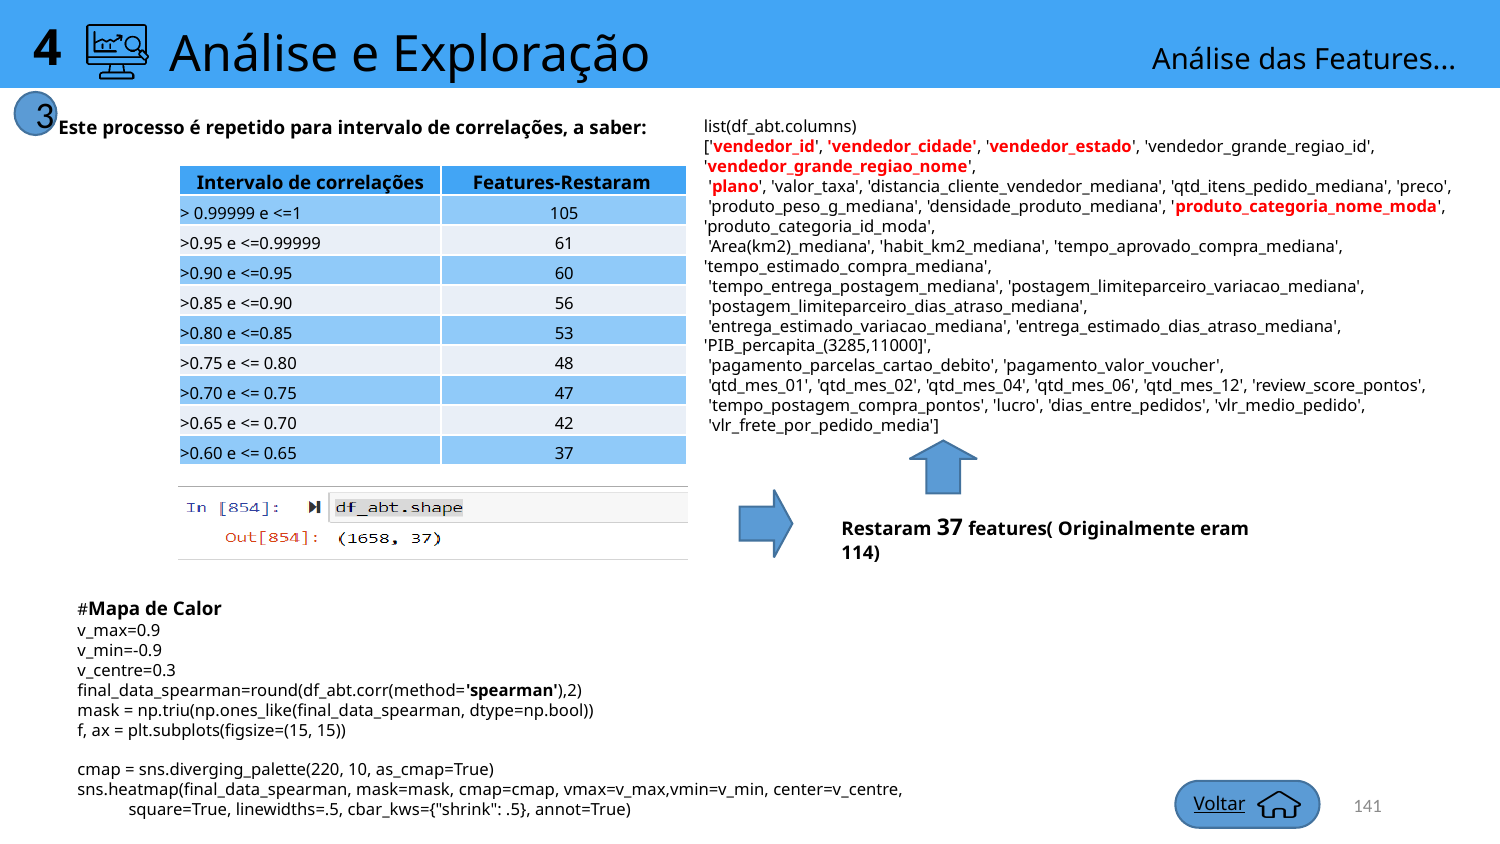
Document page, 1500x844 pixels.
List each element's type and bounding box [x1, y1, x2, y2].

text_box [0, 0, 1500, 90]
picture [1257, 791, 1301, 818]
text_box [14, 91, 644, 147]
table_cell [442, 436, 686, 464]
table_cell [180, 406, 440, 434]
text_box [1174, 779, 1321, 829]
slide_number [1331, 782, 1397, 827]
picture [178, 483, 688, 564]
table_cell [442, 226, 686, 254]
picture [86, 20, 149, 84]
table_cell [442, 316, 686, 344]
table_cell [442, 196, 686, 224]
table_cell [442, 406, 686, 434]
table_header [442, 166, 686, 194]
text_box [710, 108, 1447, 558]
table_cell [180, 346, 440, 374]
table_header [180, 166, 440, 194]
table_cell [442, 346, 686, 374]
table_cell [180, 196, 440, 224]
table_cell [180, 226, 440, 254]
table_cell [442, 286, 686, 314]
table_cell [180, 256, 440, 284]
table_cell [180, 436, 440, 464]
table_cell [180, 316, 440, 344]
table_cell [180, 286, 440, 314]
text_box [62, 589, 920, 844]
table_cell [442, 376, 686, 404]
table_cell [180, 376, 440, 404]
table_cell [442, 256, 686, 284]
